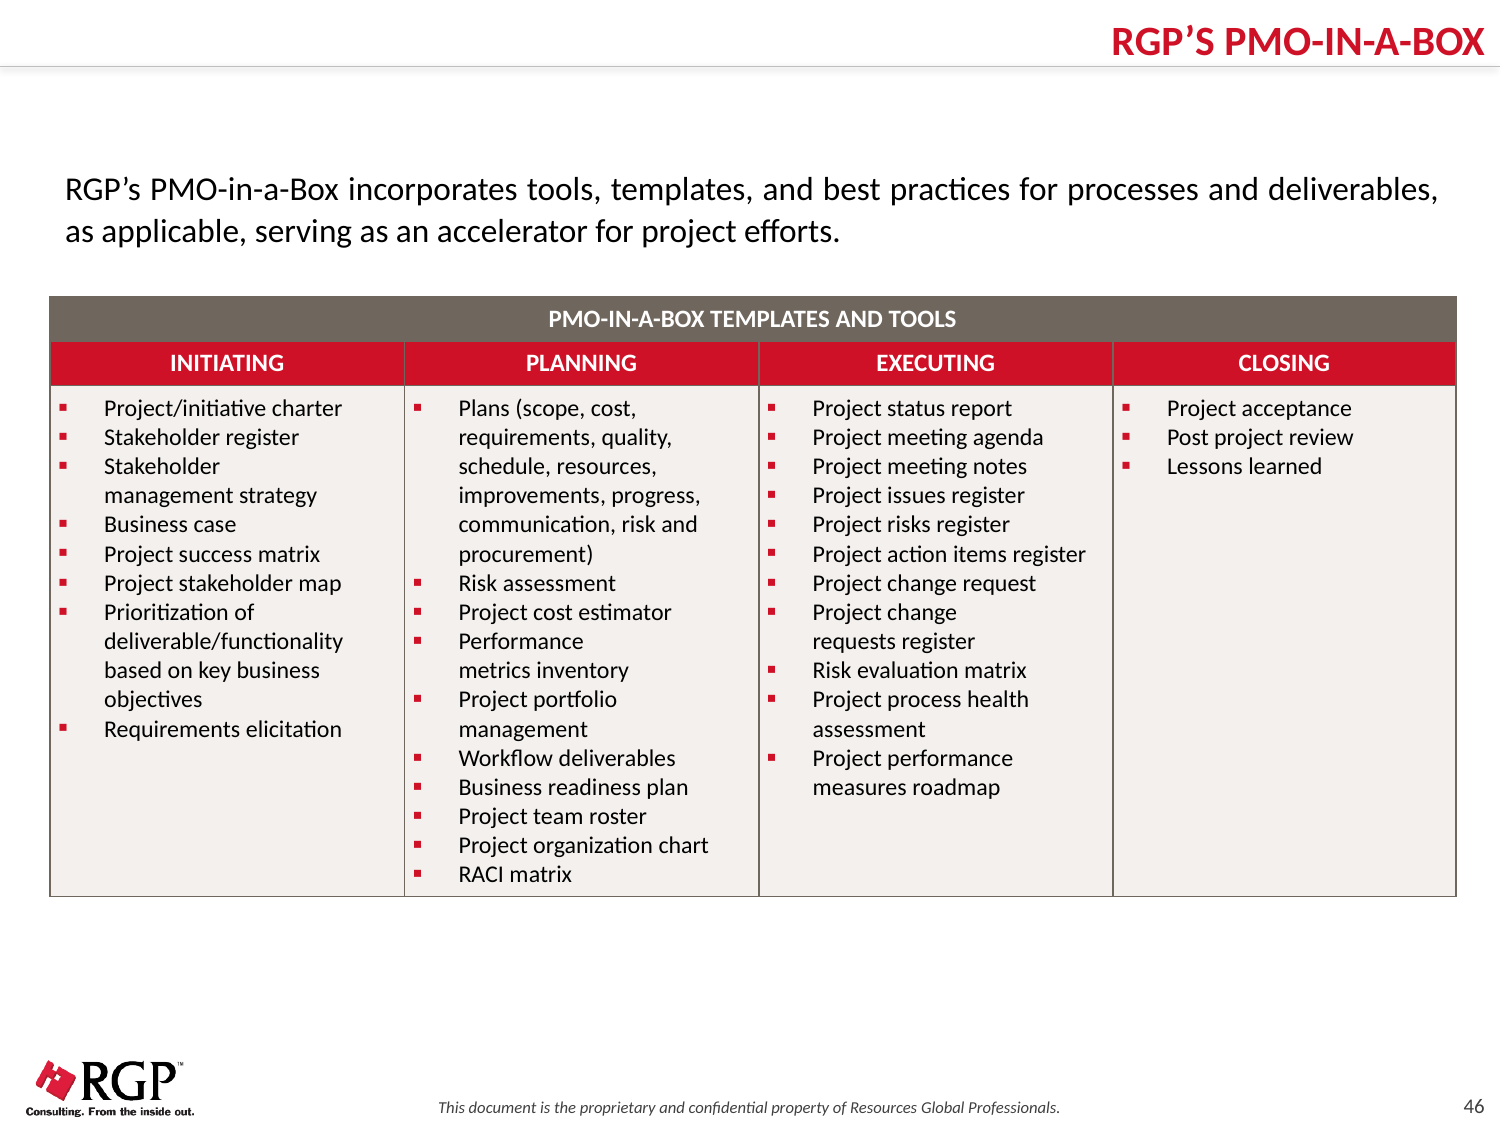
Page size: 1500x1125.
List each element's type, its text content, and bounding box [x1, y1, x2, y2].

table_cell INITIATING [51, 342, 404, 385]
table_header PMO-IN-A-BOX TEMPLATES AND TOOLS [51, 298, 1455, 340]
table_cell Plans (scope, cost, requirements, quality, schedule, resources, improvements, progress, communication, risk and procurement) Risk assessment Project cost estimator Performance metrics inventory Project portfolio management Workflow deliverables Business readiness plan Project team roster Project organization chart RACI matrix [405, 386, 758, 896]
picture [26, 1060, 194, 1117]
table_cell Project status report Project meeting agenda Project meeting notes Project issues register Project risks register Project action items register Project change request Project change requests register Risk evaluation matrix Project process health assessment Project performance measures roadmap [760, 386, 1112, 896]
table_cell EXECUTING [760, 342, 1112, 385]
table_cell PLANNING [405, 342, 758, 385]
table_cell Project/initiative charter Stakeholder register Stakeholder management strategy Business case Project success matrix Project stakeholder map Prioritization of deliverable/functionality based on key business objectives Requirements elicitation [51, 386, 404, 896]
table_cell CLOSING [1114, 342, 1455, 385]
list RGP’s PMO-in-a-Box [601, 3, 1500, 67]
text_box RGP’s PMO-in-a-Box incorporates tools, templates, and best practices for processes and deliverables, as applicable, serving as an accelerator for project efforts. [50, 158, 1456, 257]
table_cell Project acceptance Post project review Lessons learned [1114, 386, 1455, 896]
